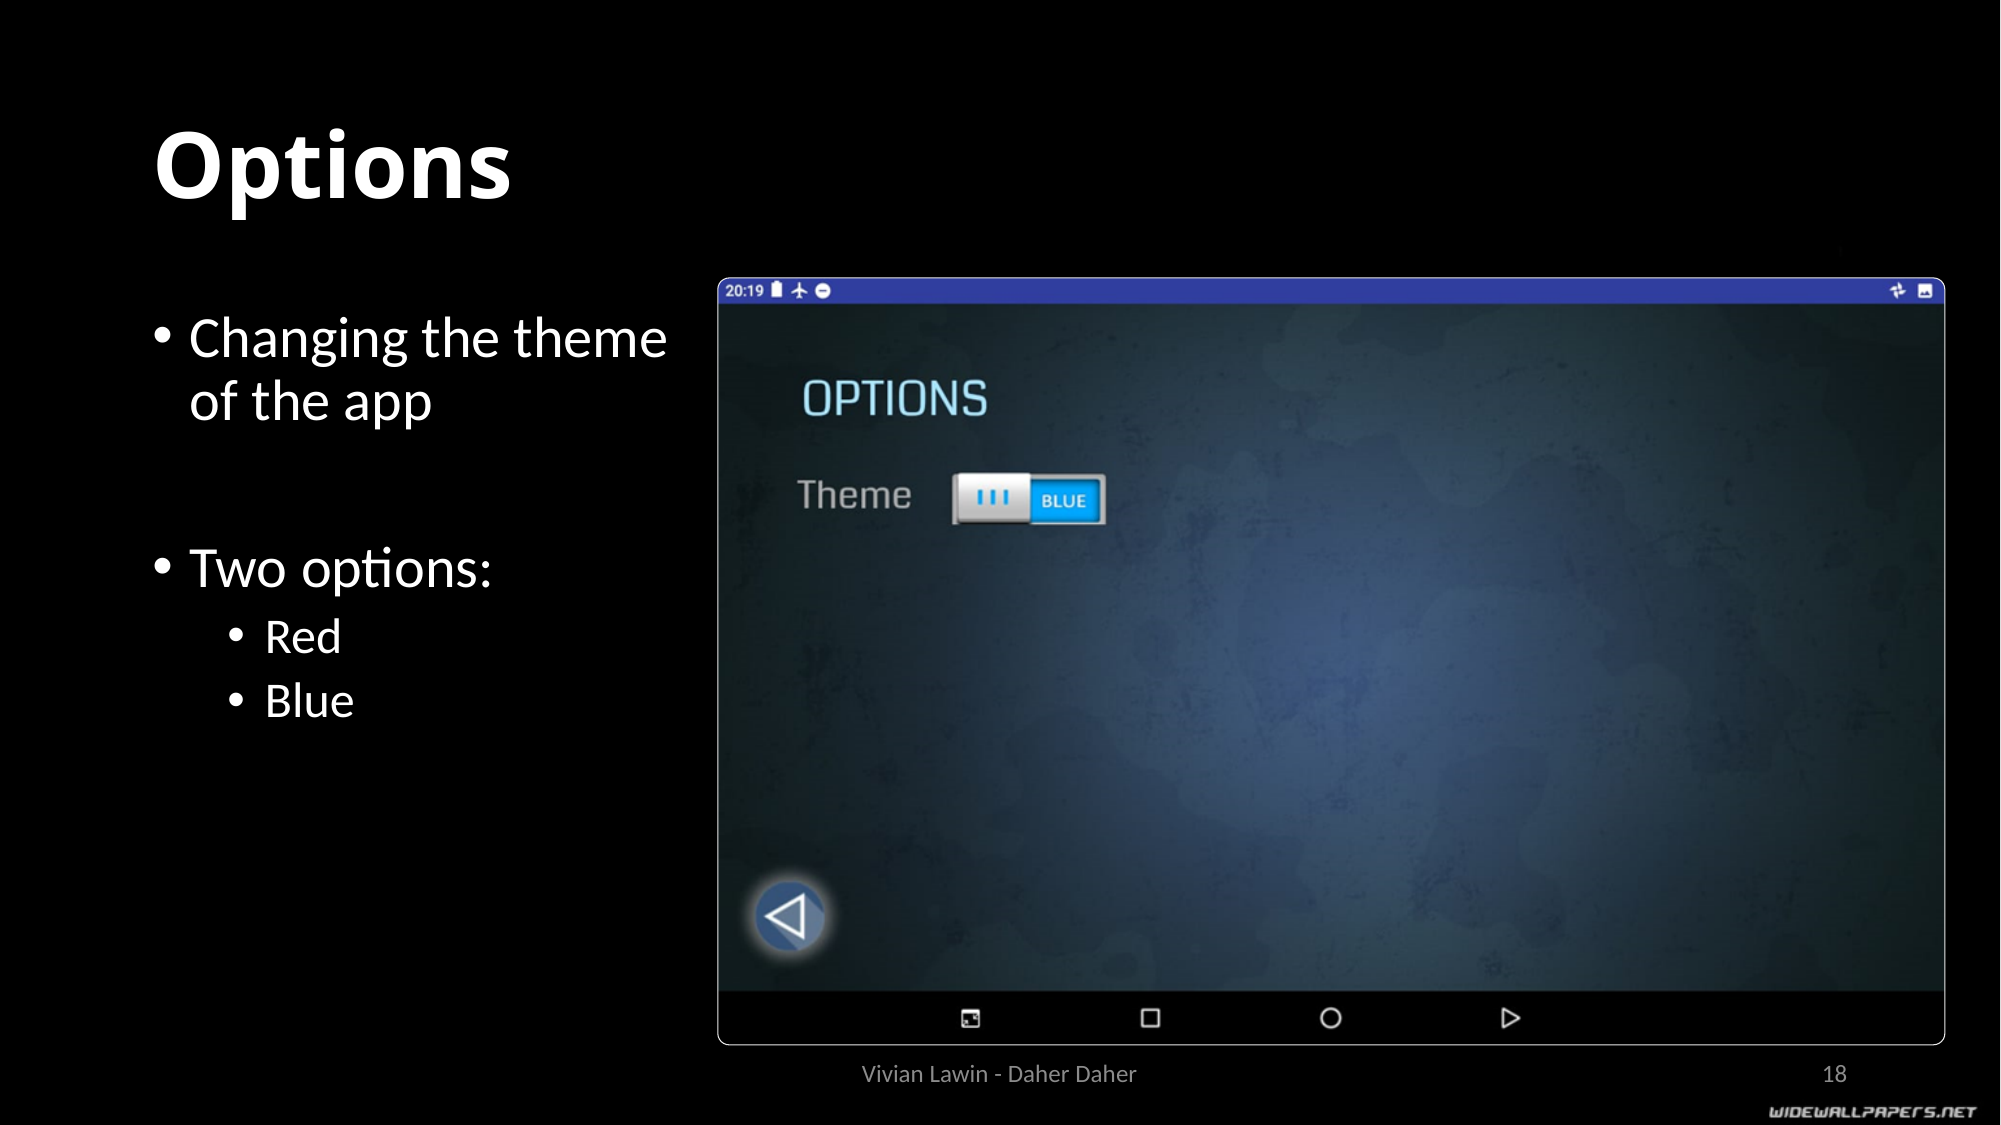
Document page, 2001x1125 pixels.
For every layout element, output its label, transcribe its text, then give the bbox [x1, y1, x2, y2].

picture [0, 0, 2001, 1125]
title Options [137, 59, 1863, 278]
list Changing the theme of the app Two options: Red Blue [137, 299, 717, 1014]
footer Vivian Lawin - Daher Daher [662, 1042, 1338, 1103]
slide_number 18 [1412, 1046, 1863, 1103]
